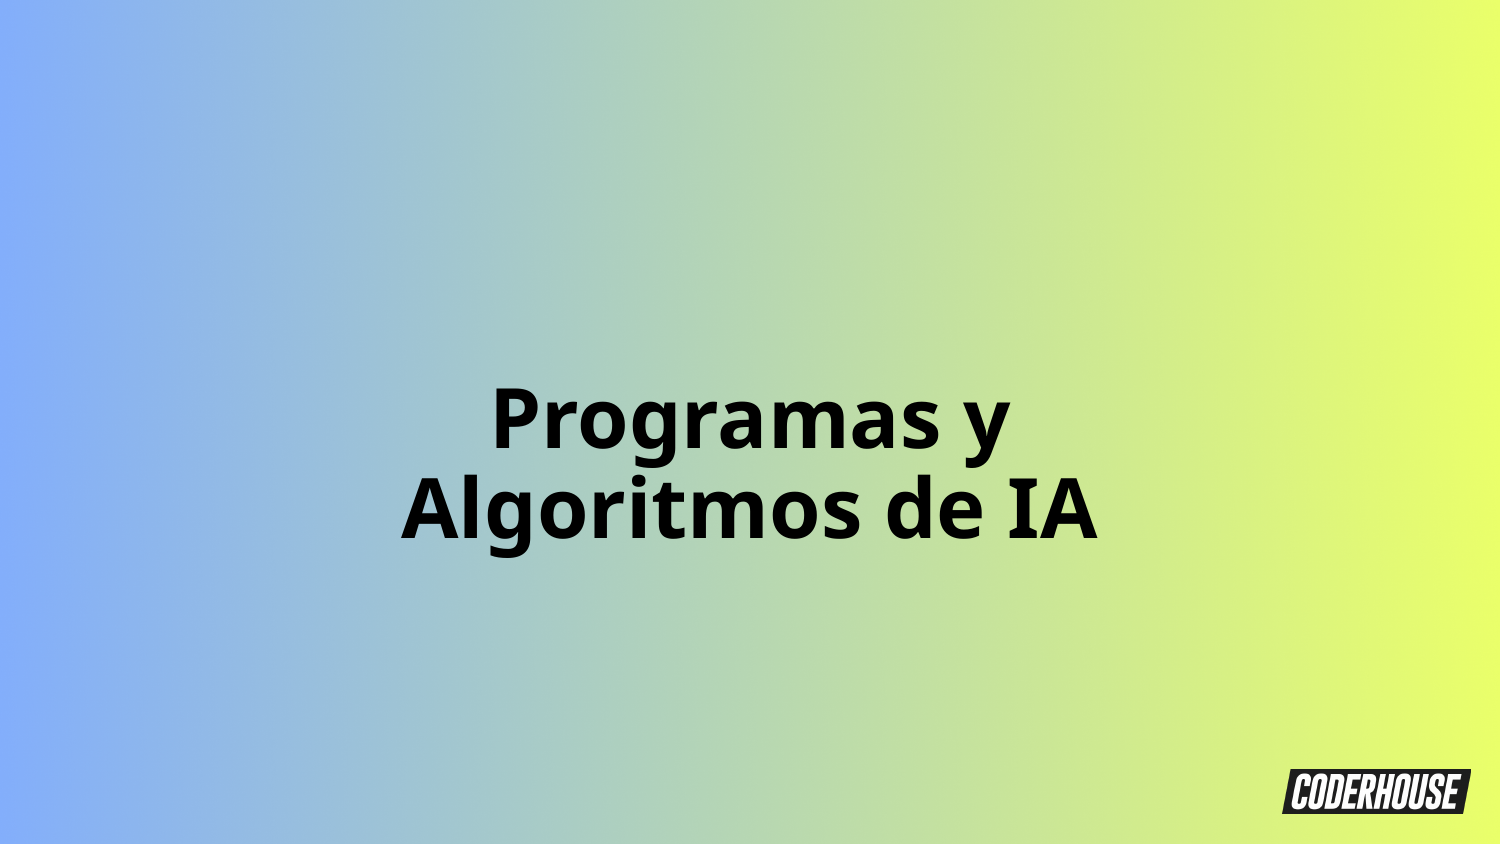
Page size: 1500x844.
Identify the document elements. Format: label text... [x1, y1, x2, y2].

text_box Programas y Algoritmos de IA [239, 361, 1261, 751]
picture [0, 0, 1500, 844]
